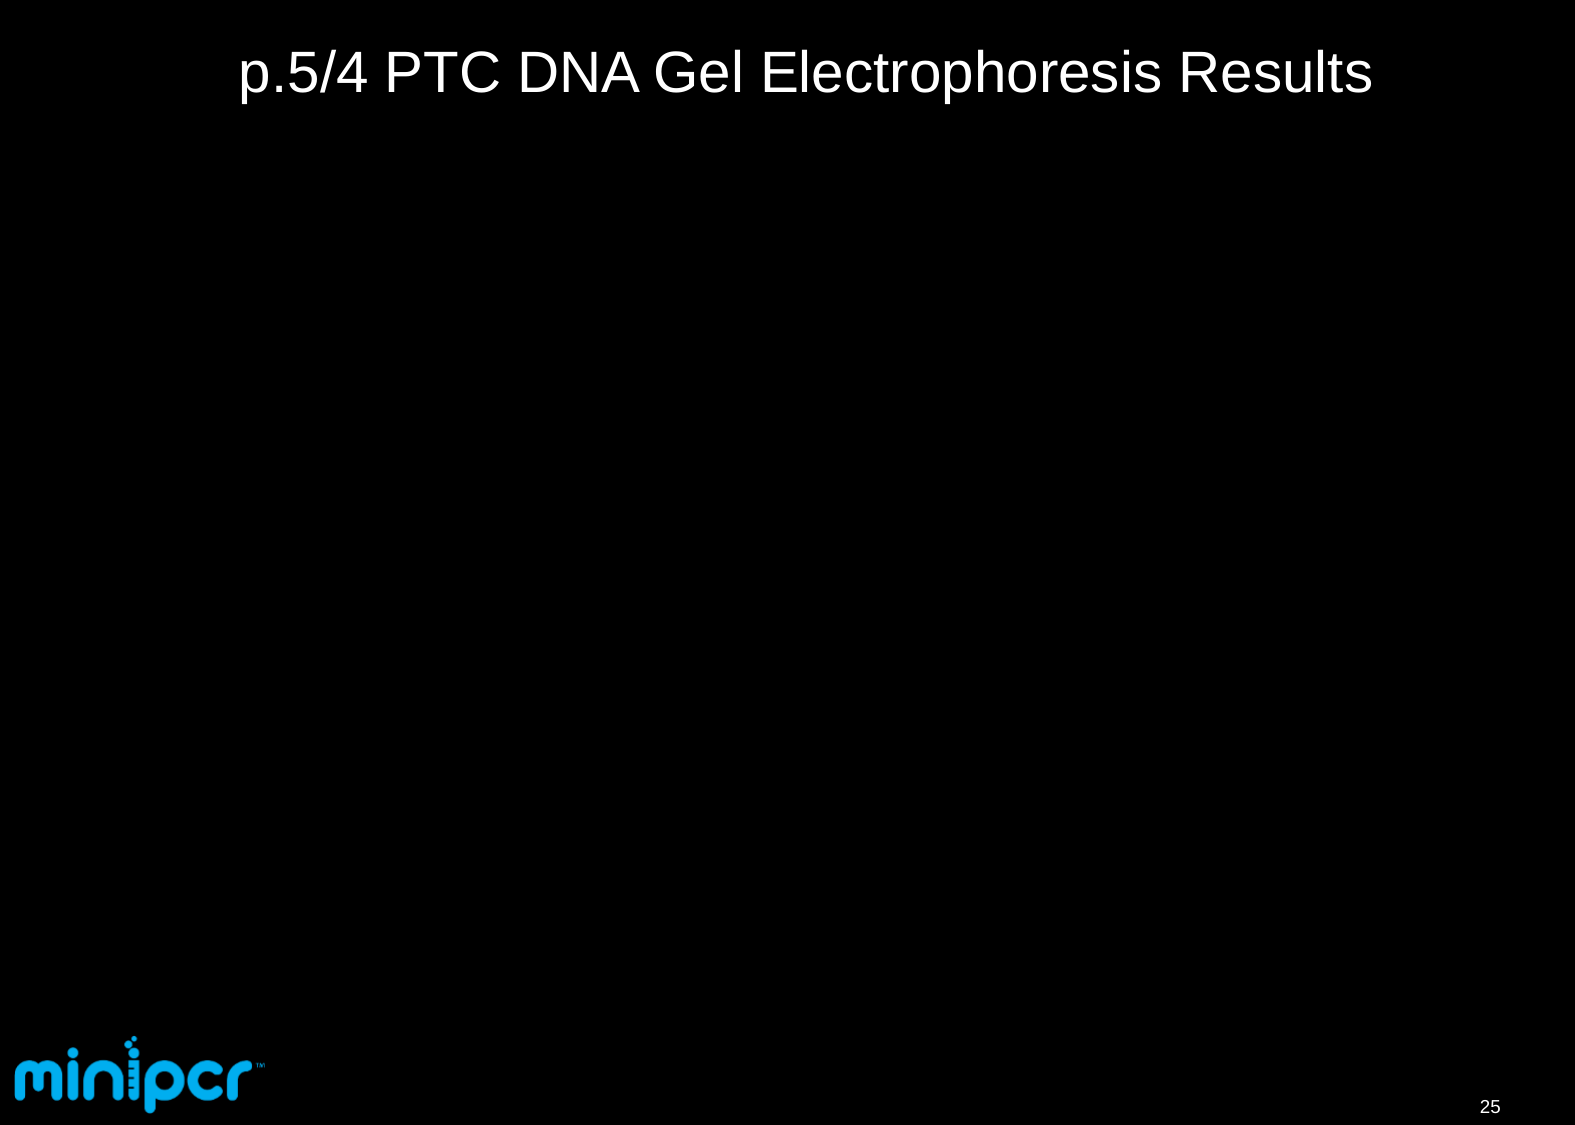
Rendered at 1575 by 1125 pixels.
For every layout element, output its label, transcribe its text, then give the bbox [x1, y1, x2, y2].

picture [8, 1030, 272, 1121]
text_box p.5/4 PTC DNA Gel Electrophoresis Results [224, 19, 1390, 120]
